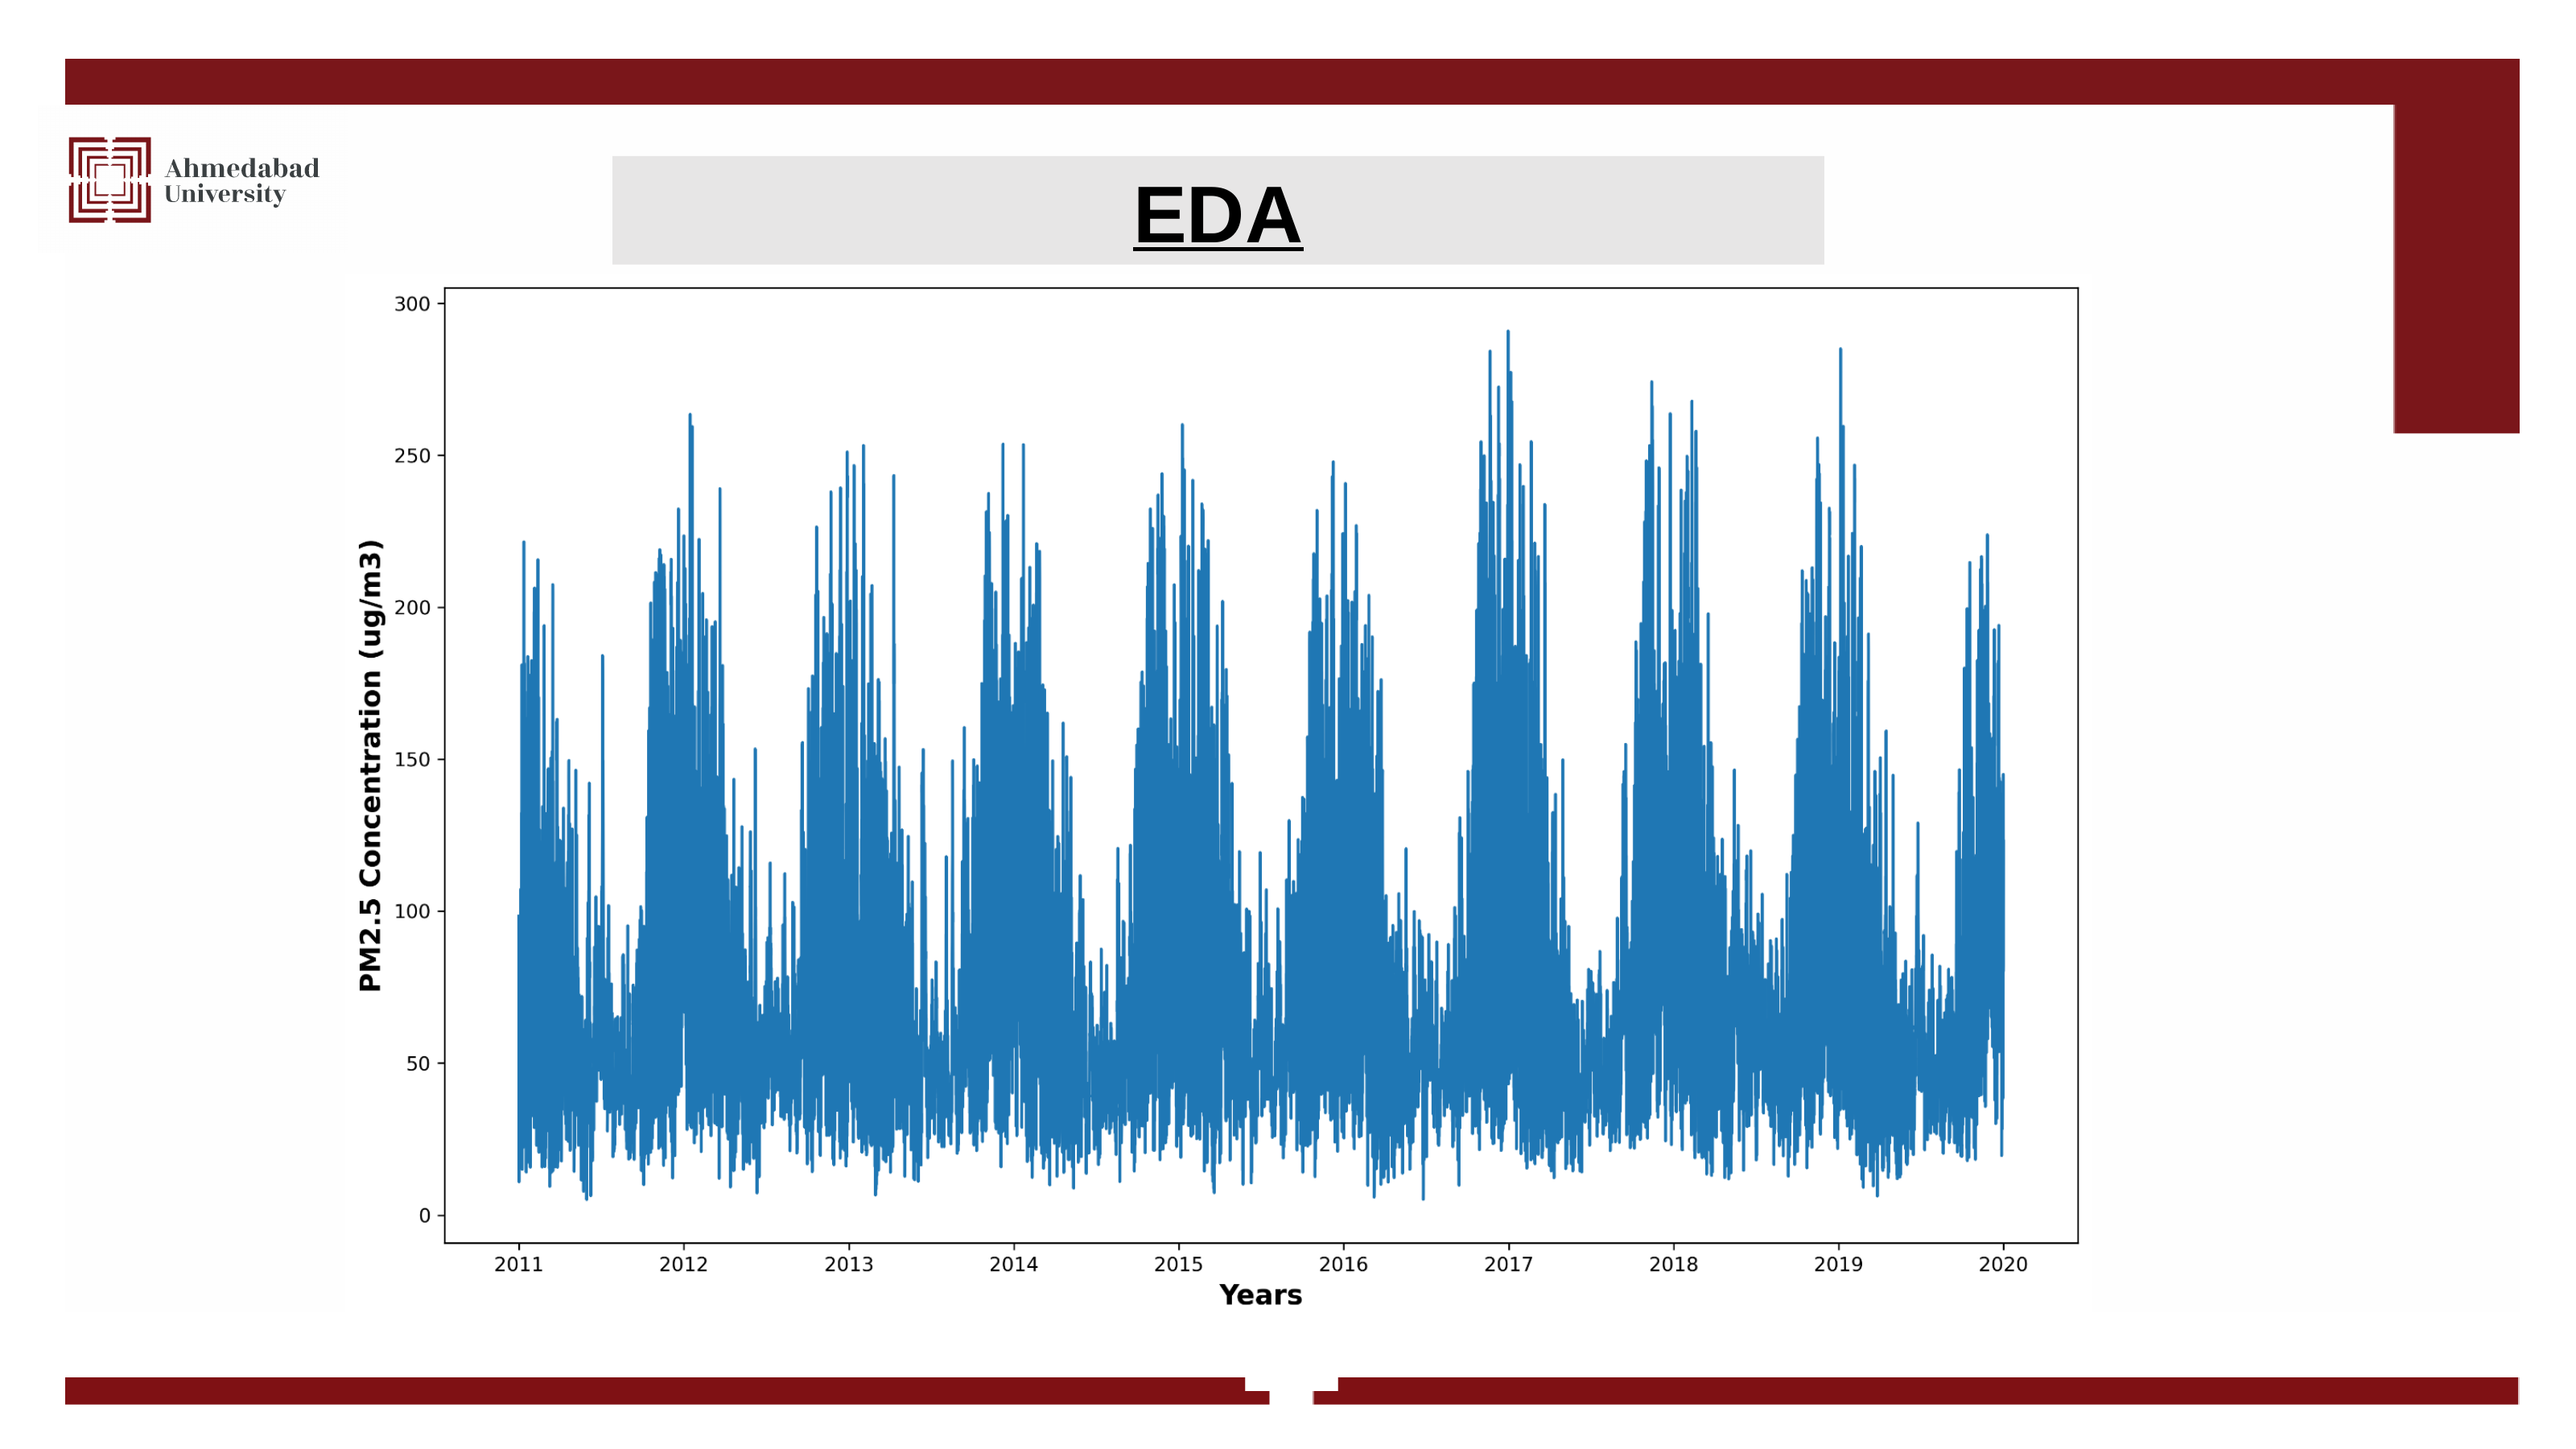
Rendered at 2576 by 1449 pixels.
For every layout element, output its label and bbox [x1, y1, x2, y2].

picture [38, 59, 2520, 1324]
picture [65, 1377, 2520, 1405]
